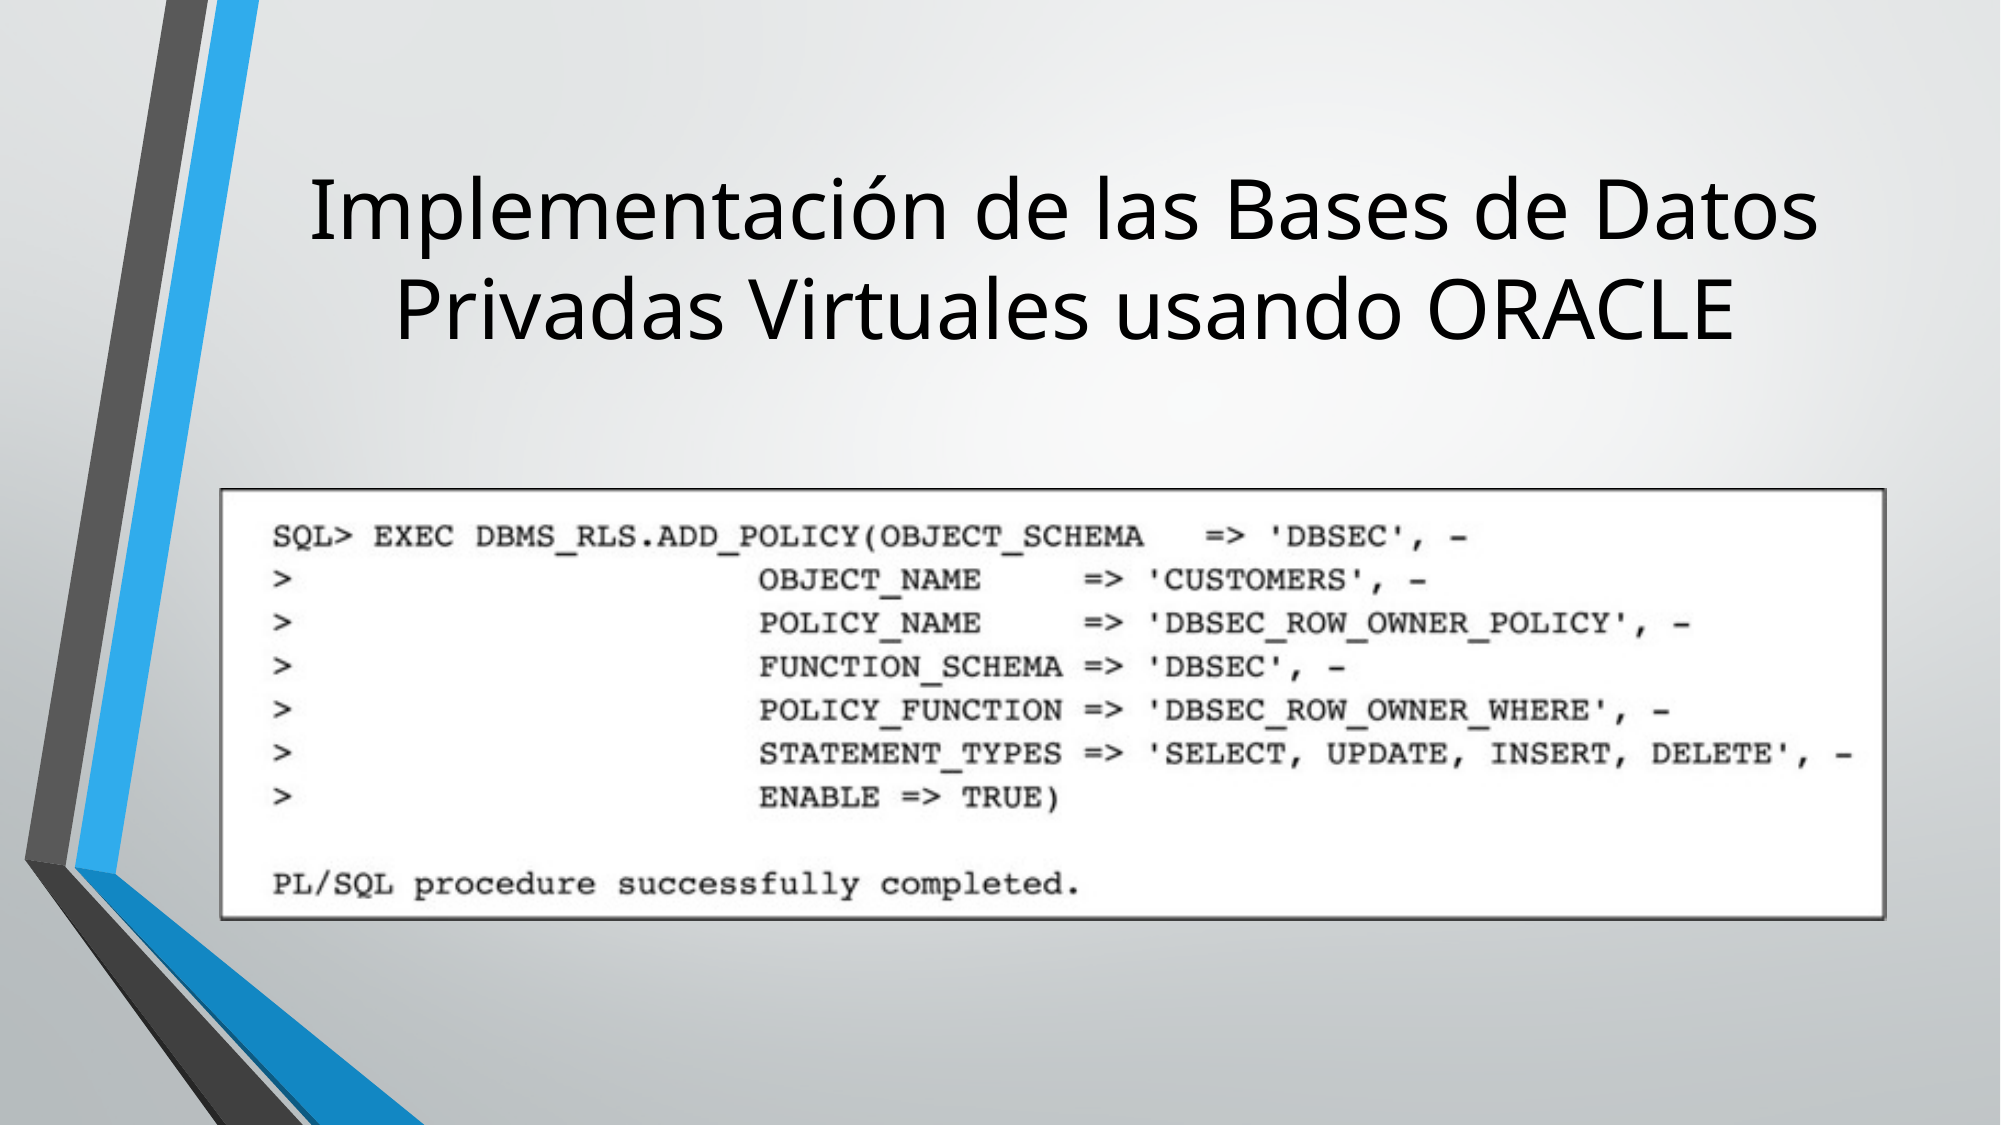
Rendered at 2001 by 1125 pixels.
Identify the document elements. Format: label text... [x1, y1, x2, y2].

picture [218, 487, 1888, 921]
title Implementación de las Bases de Datos Privadas Virtuales usando ORACLE [243, 112, 1887, 400]
